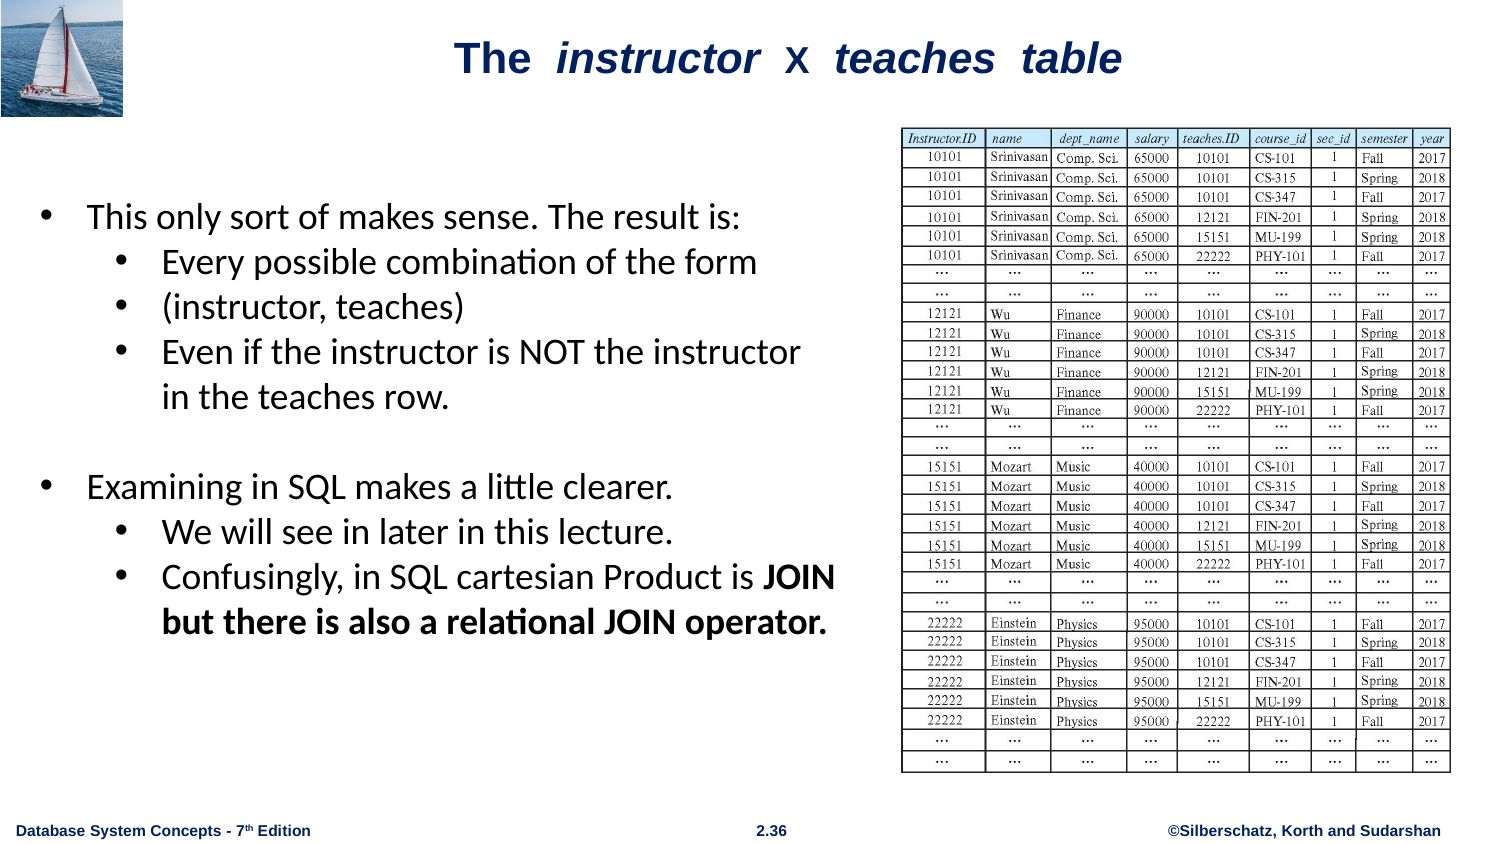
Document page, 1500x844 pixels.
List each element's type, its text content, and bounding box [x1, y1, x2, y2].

picture [901, 124, 1452, 773]
title The instructor X teaches table [125, 14, 1452, 90]
picture [0, 0, 123, 117]
text_box This only sort of makes sense. The result is: Every possible combination of the form (instructor, teaches) Even if the instructor is NOT the instructor in the teaches row. Examining in SQL makes a little clearer. We will see in later in this lecture. Confusingly, in SQL cartesian Product is JOIN but there is also a relational JOIN operator. [24, 184, 875, 695]
